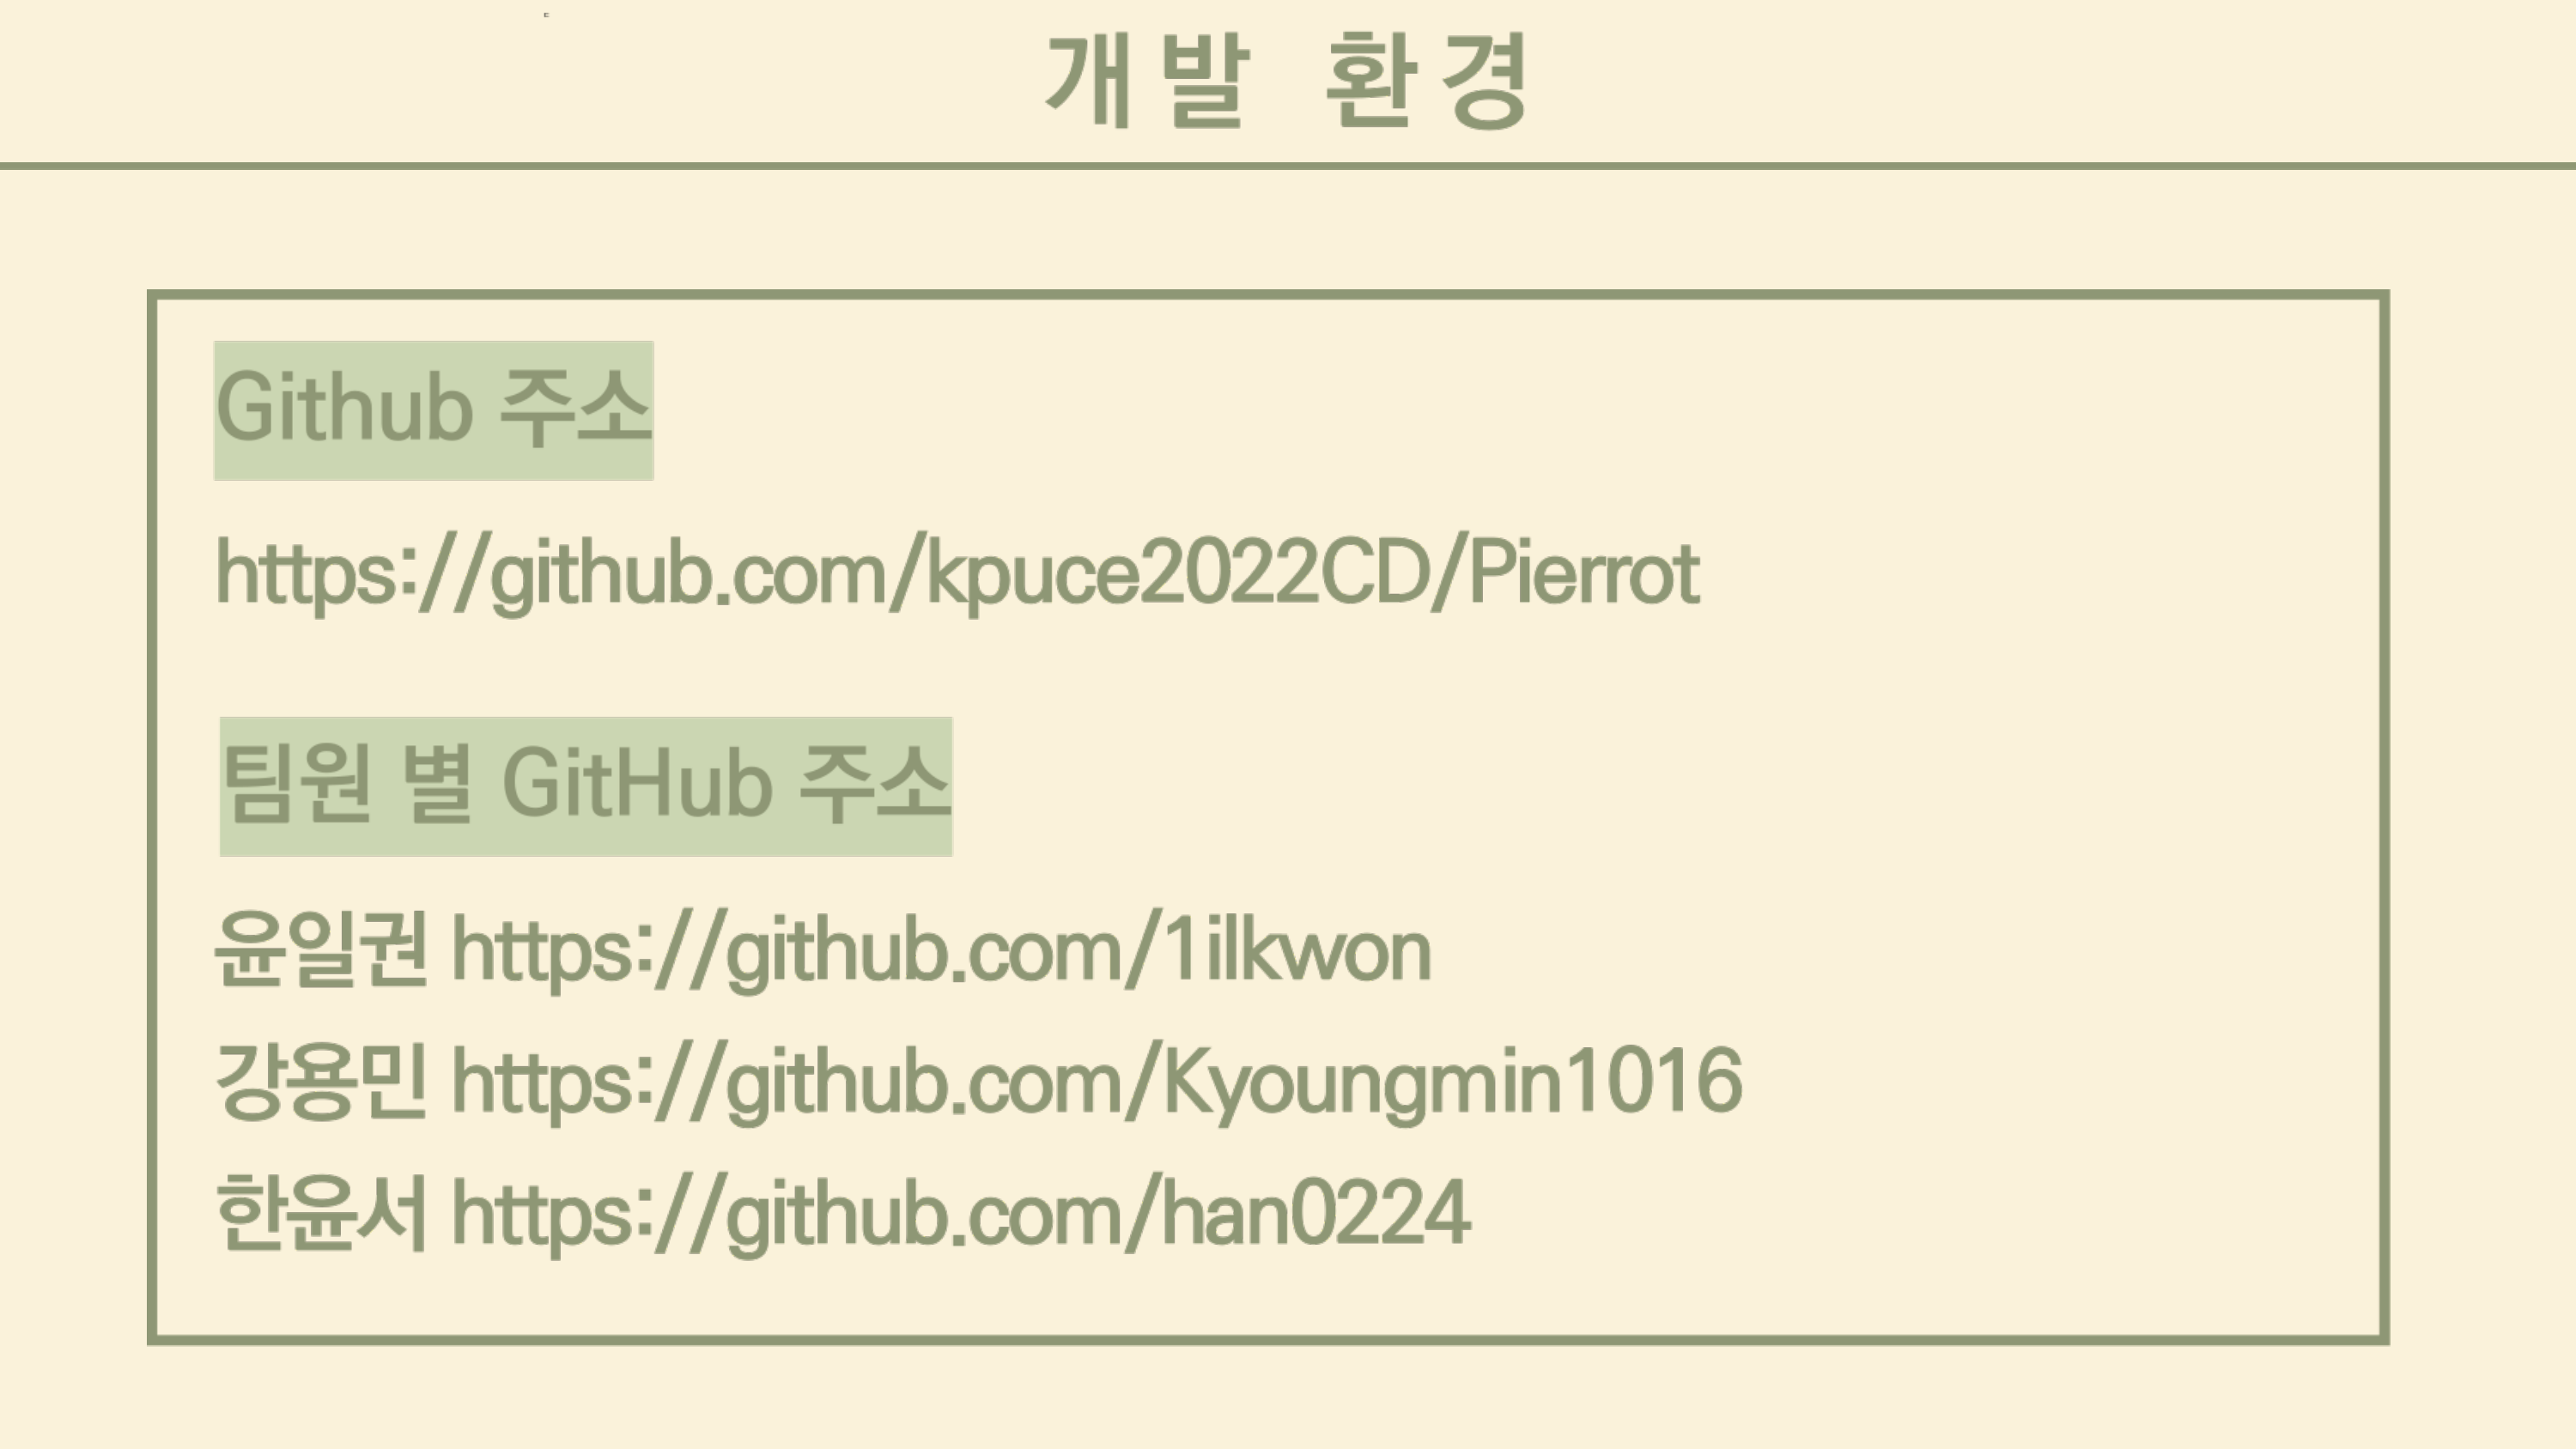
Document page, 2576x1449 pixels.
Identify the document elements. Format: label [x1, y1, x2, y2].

text_box [147, 288, 2391, 1347]
picture [200, 502, 1741, 658]
text_box [0, 162, 522, 170]
picture [526, 0, 1573, 179]
picture [199, 879, 1784, 1300]
text_box [1576, 162, 2576, 170]
picture [200, 335, 693, 488]
picture [200, 710, 993, 864]
